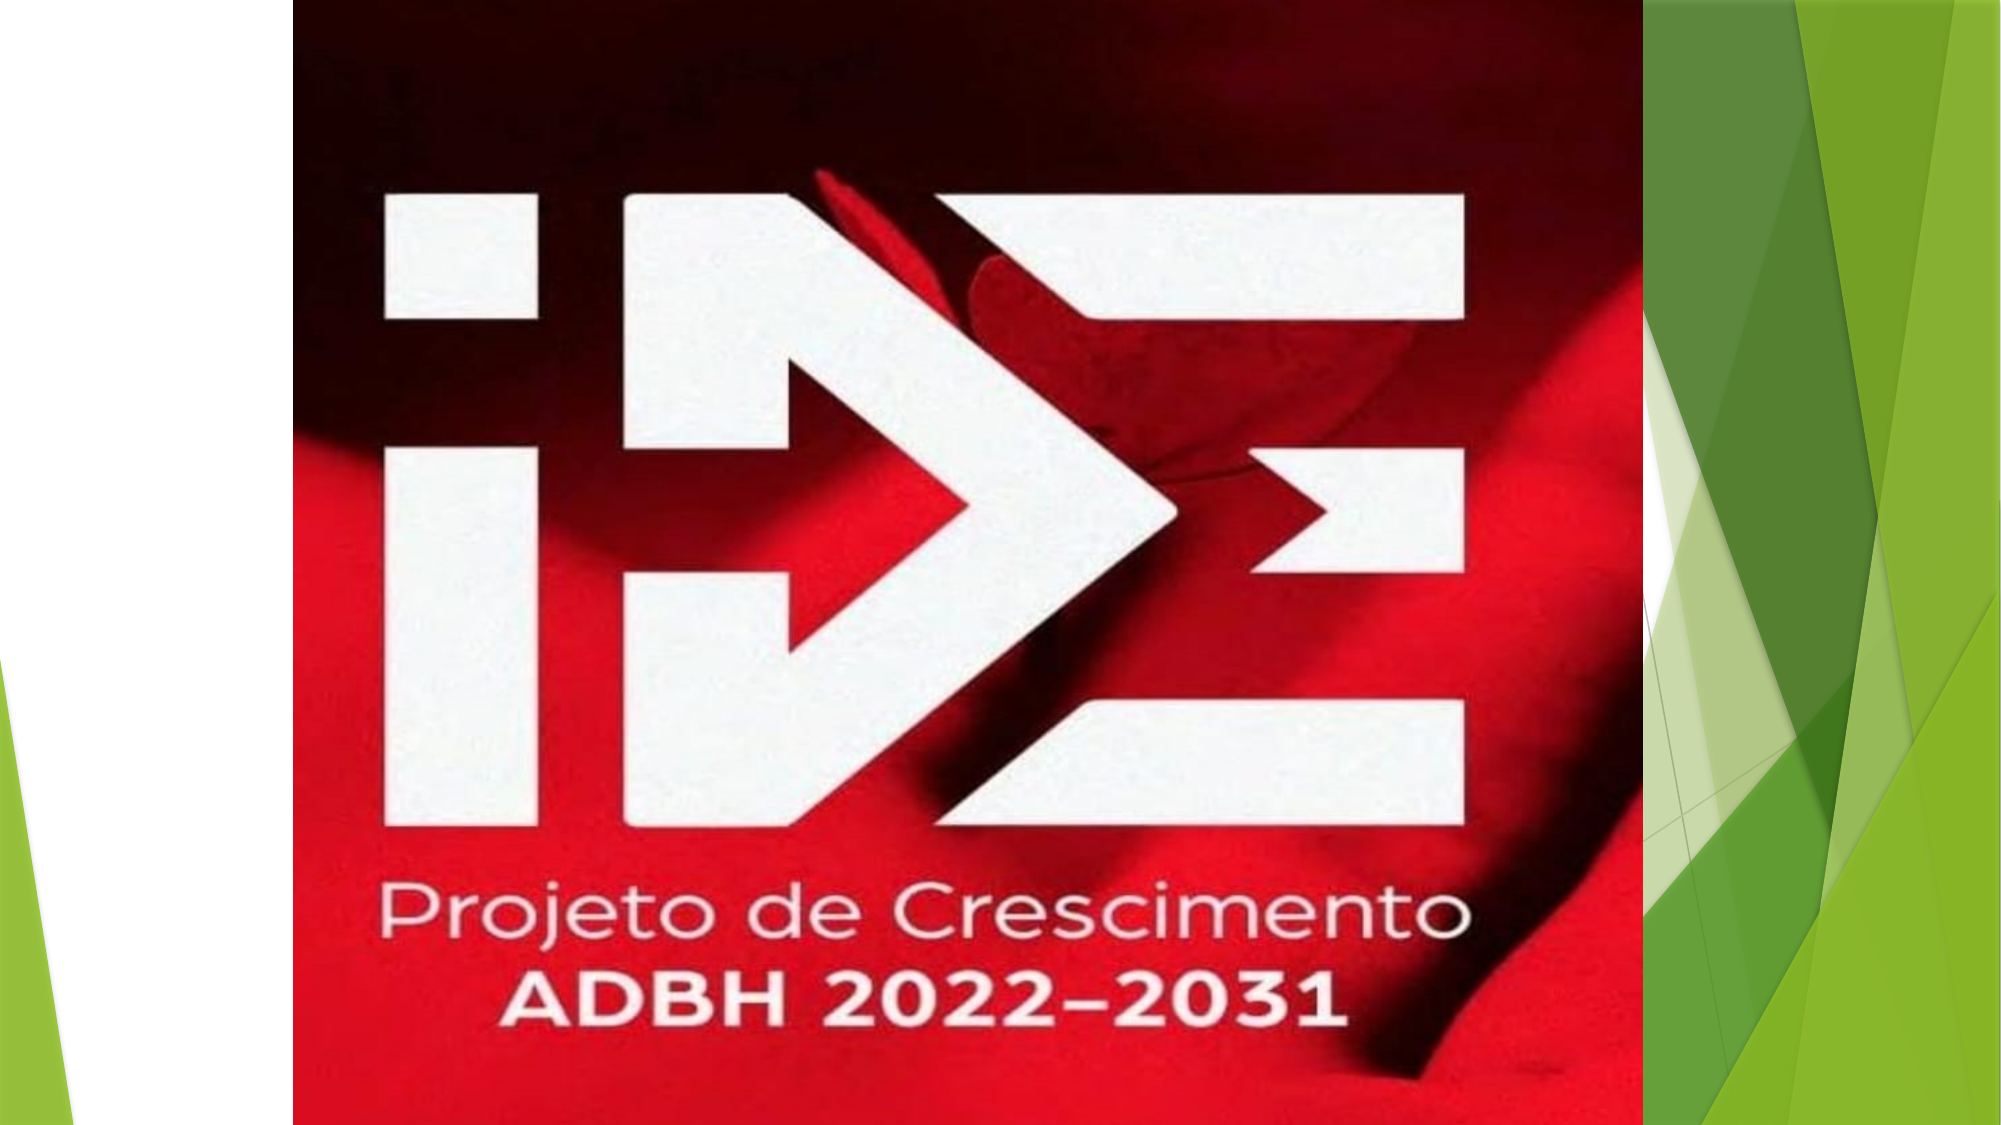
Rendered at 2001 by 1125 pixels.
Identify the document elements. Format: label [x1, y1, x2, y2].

picture [292, 0, 1644, 1125]
